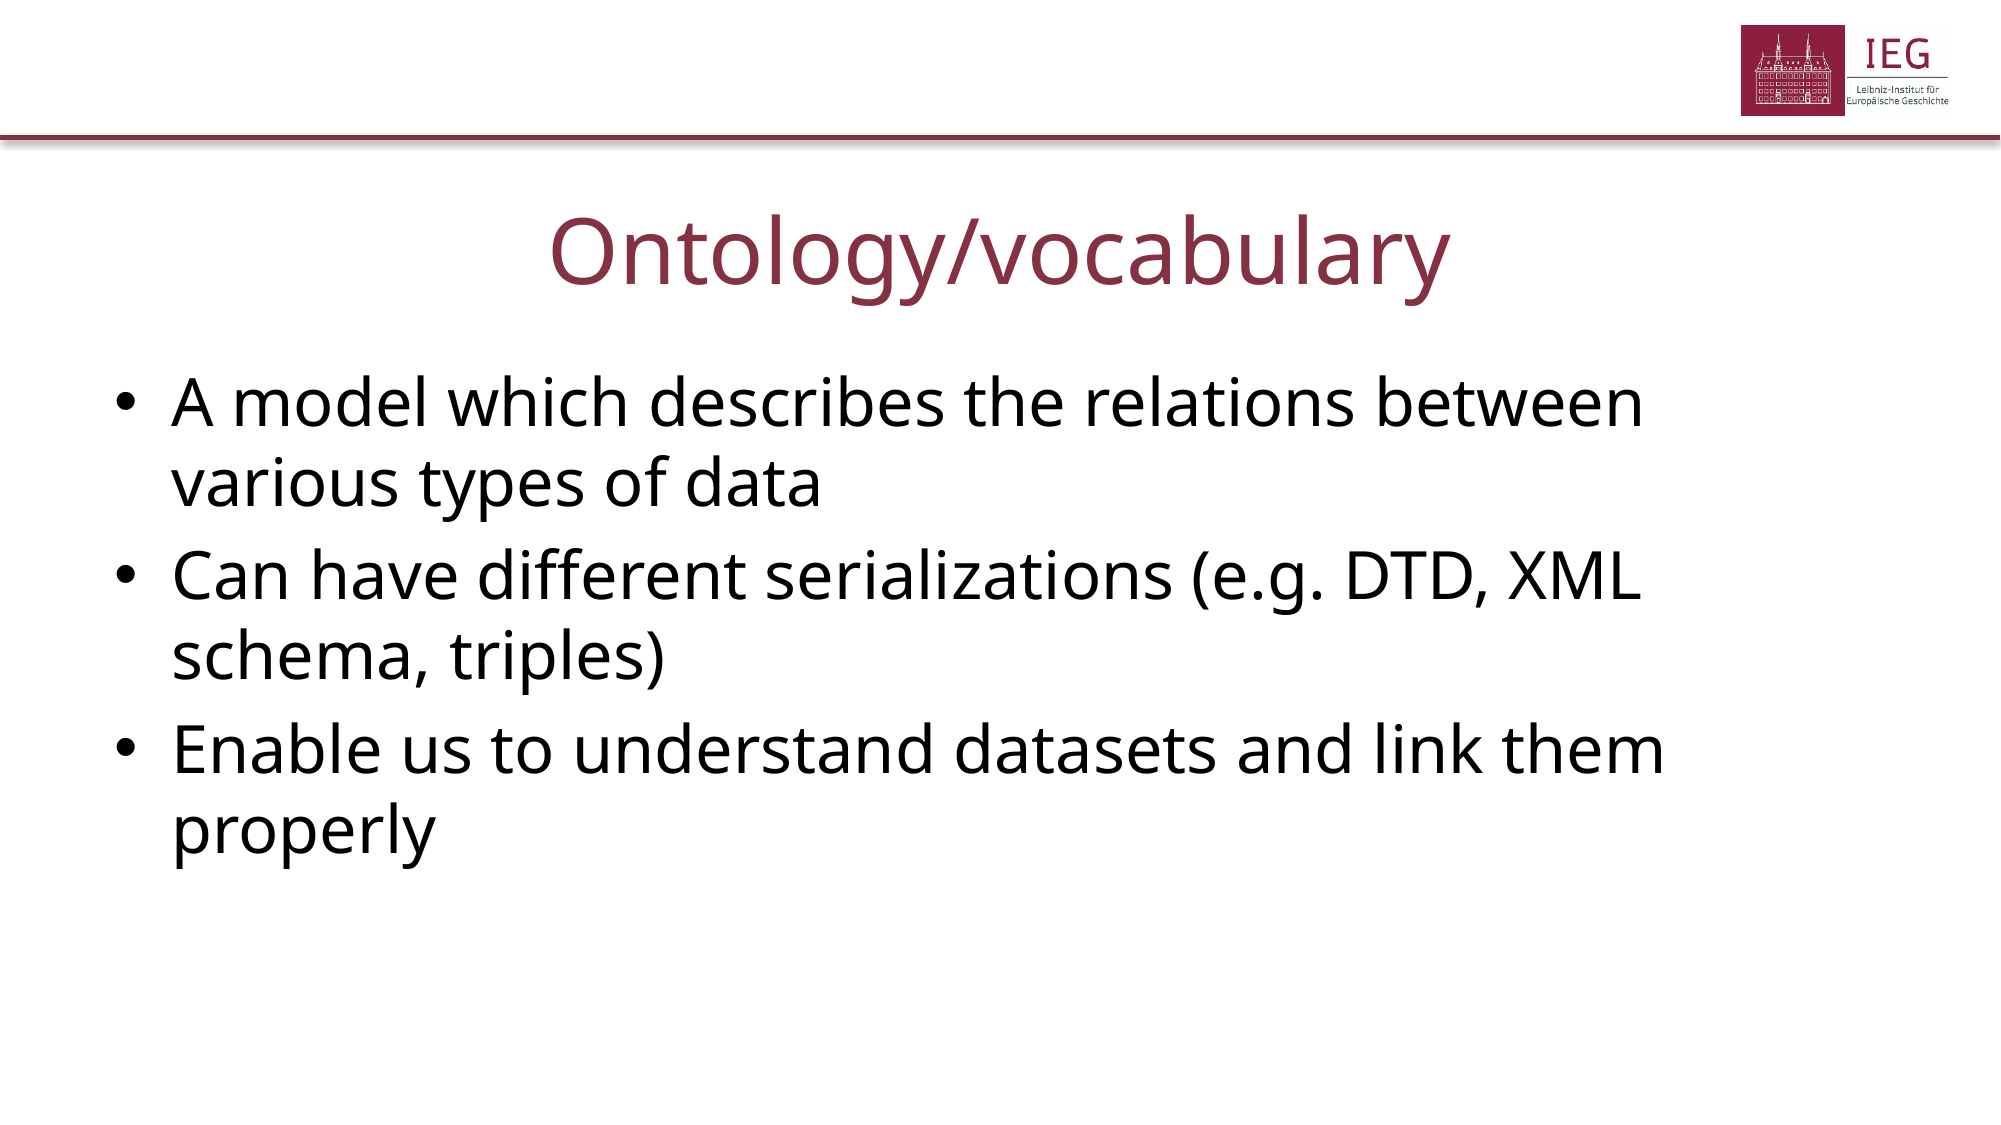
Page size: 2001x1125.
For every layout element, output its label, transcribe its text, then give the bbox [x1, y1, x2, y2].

title Ontology/vocabulary [99, 154, 1900, 342]
picture [1741, 25, 1950, 116]
list A model which describes the relations between various types of data Can have different serializations (e.g. DTD, XML schema, triples) Enable us to understand datasets and link them properly [99, 352, 1900, 1028]
